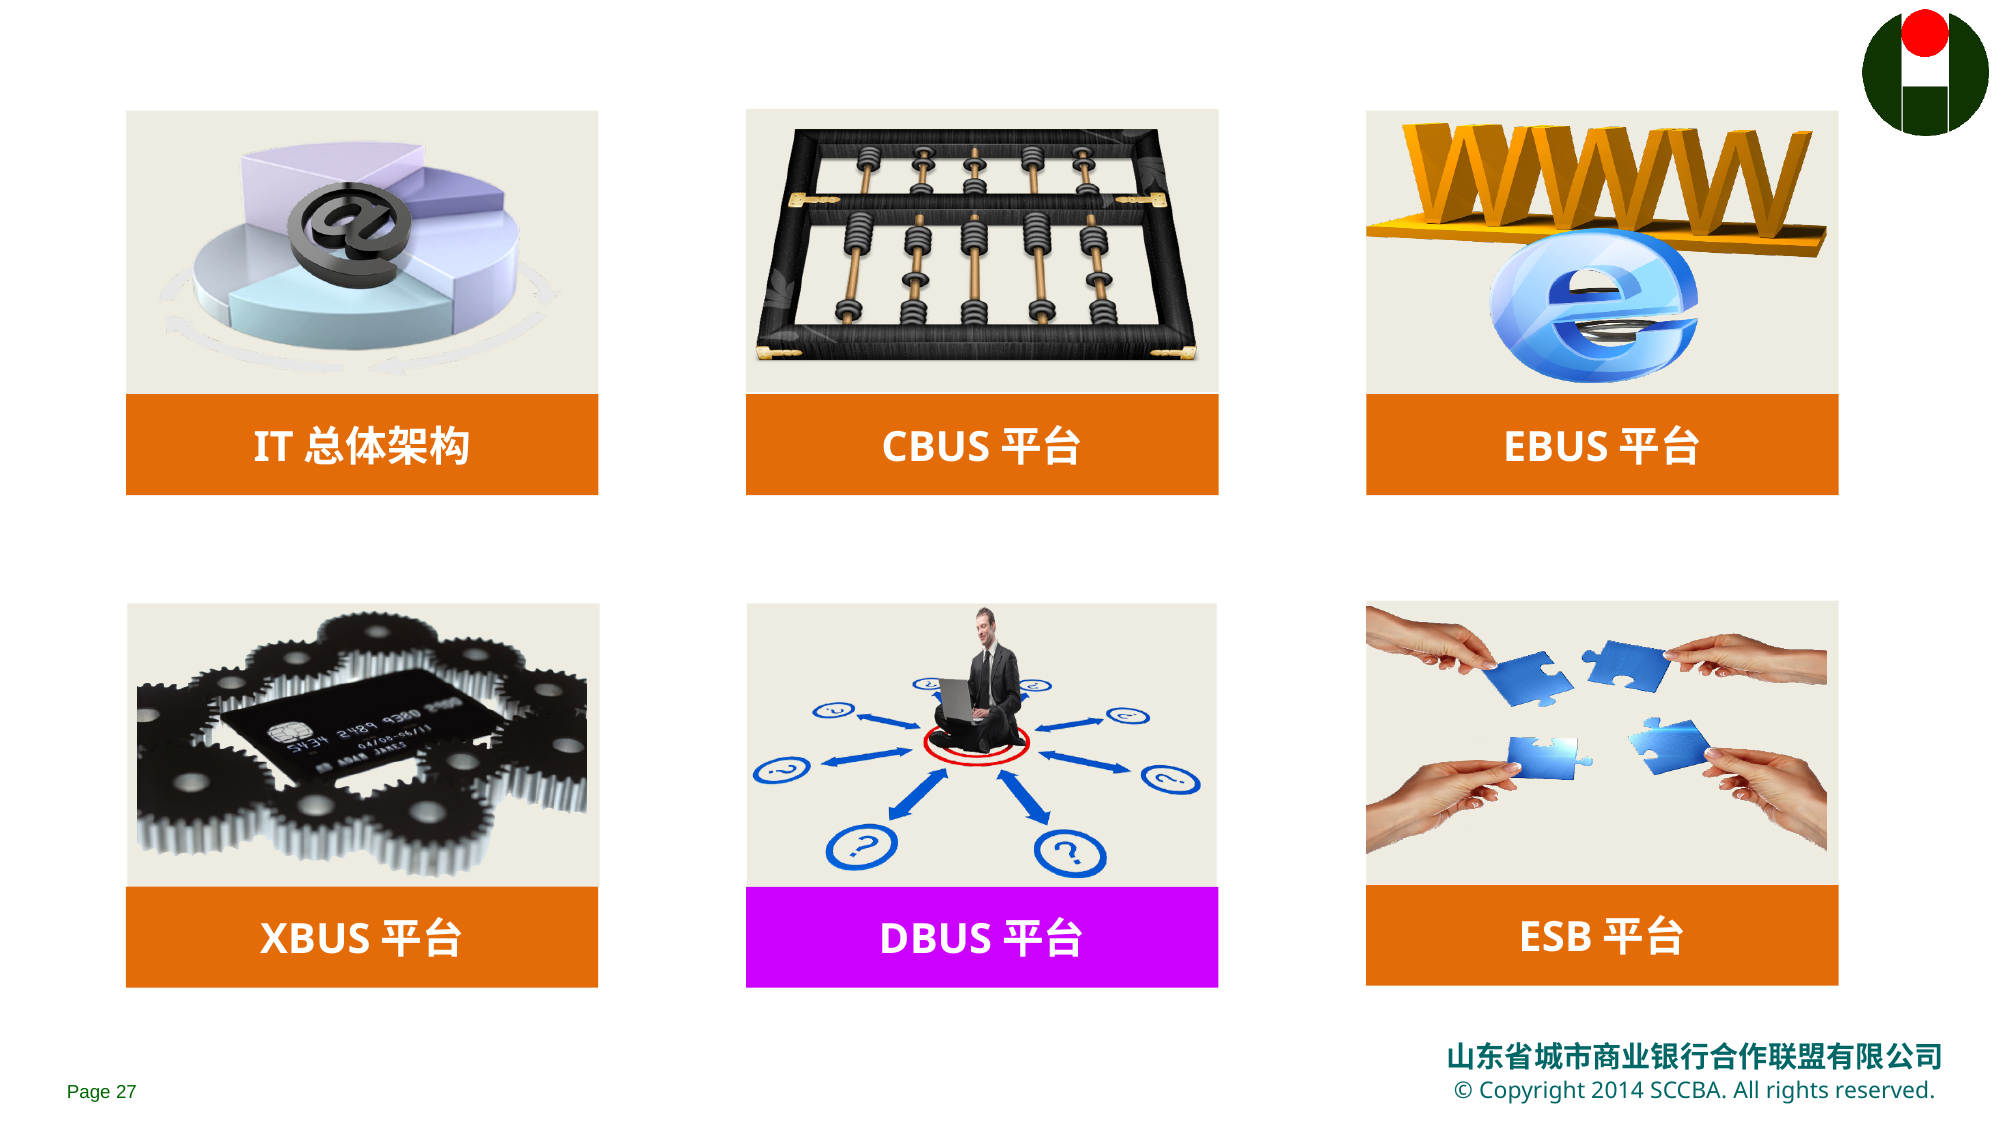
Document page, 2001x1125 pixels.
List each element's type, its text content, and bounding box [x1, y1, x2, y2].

text_box ESB平台 [1366, 884, 1839, 986]
text_box DBUS平台 [746, 886, 1219, 988]
text_box IT总体架构 [126, 394, 599, 496]
picture [1365, 122, 1828, 383]
picture [751, 606, 1202, 886]
text_box EBUS平台 [1366, 394, 1839, 496]
text_box [1207, 108, 1219, 393]
slide_number Page 26 [42, 1068, 244, 1122]
picture [149, 122, 564, 400]
text_box [126, 110, 599, 394]
text_box CBUS平台 [746, 394, 1219, 496]
text_box [1366, 600, 1839, 884]
text_box XBUS平台 [125, 886, 599, 988]
text_box [127, 603, 600, 887]
picture [137, 606, 587, 879]
text_box [1366, 110, 1839, 394]
text_box [746, 603, 1217, 886]
picture [751, 98, 1201, 395]
picture [1365, 606, 1828, 879]
picture [1862, 9, 1989, 136]
